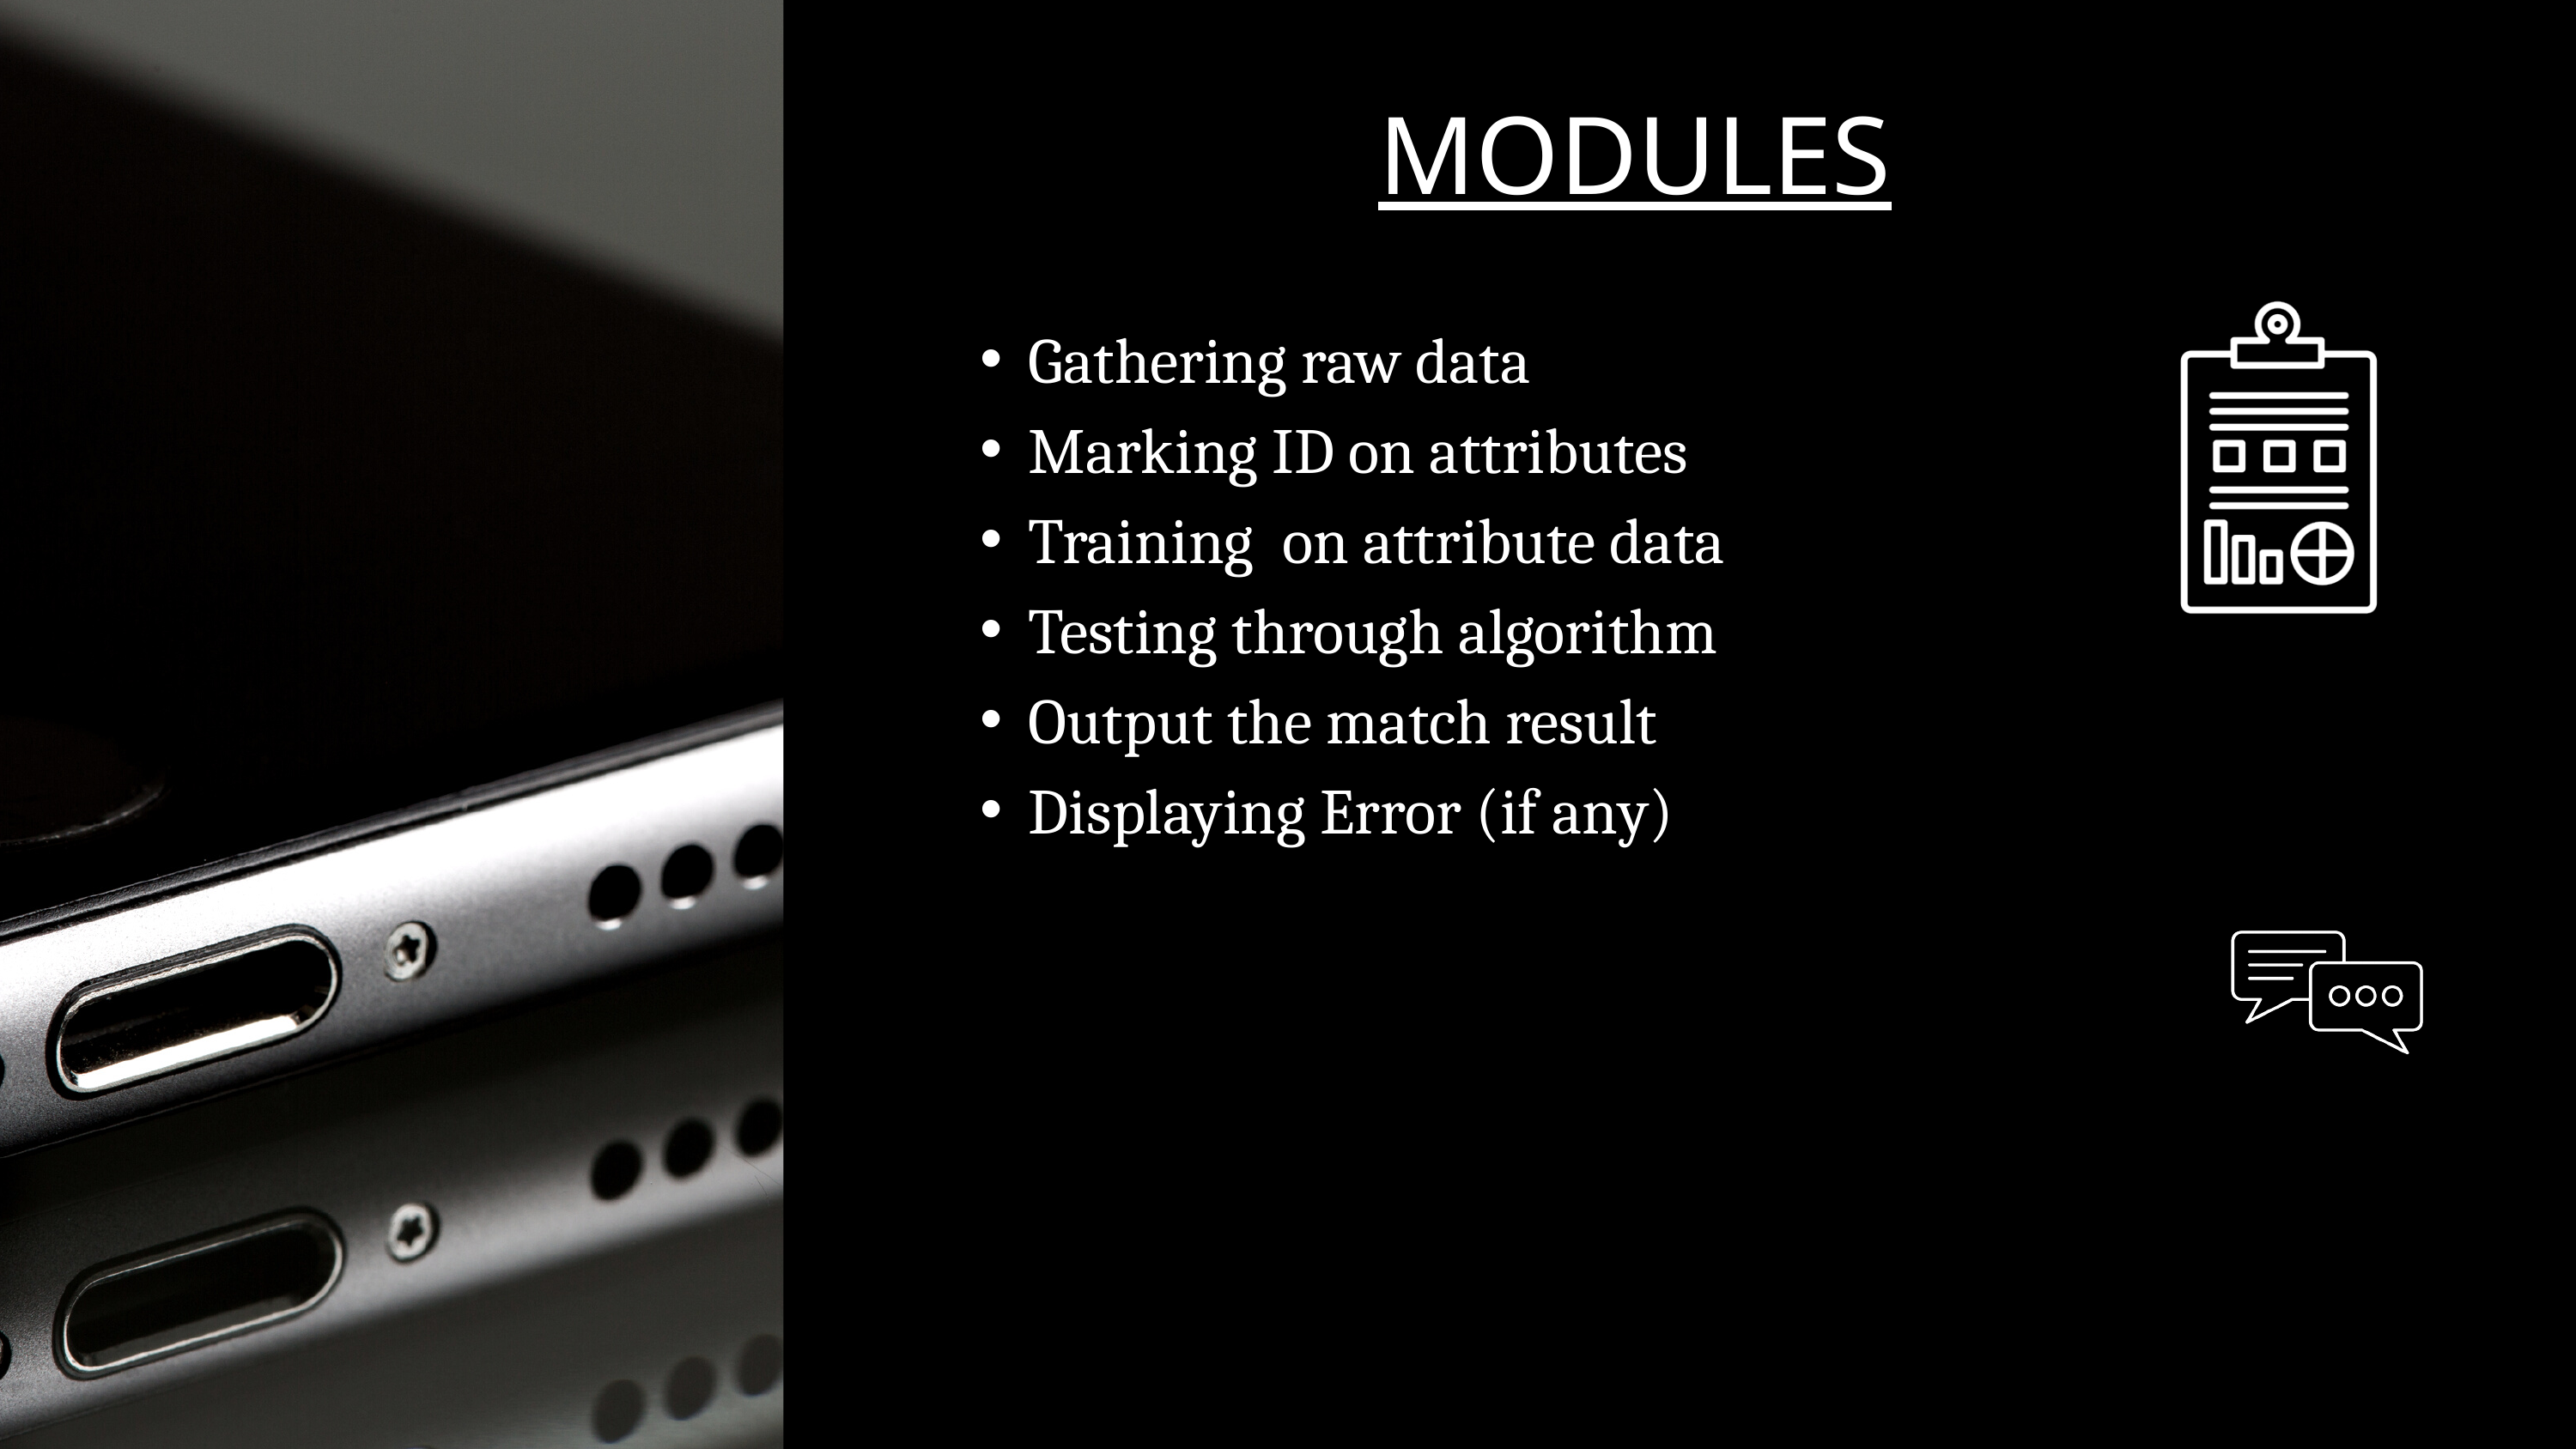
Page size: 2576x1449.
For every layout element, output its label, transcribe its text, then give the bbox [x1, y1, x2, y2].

text_box MODULES [1318, 80, 1953, 221]
picture [2183, 854, 2458, 1130]
picture [0, 0, 784, 1449]
text_box Gathering raw data Marking ID on attributes Training on attribute data Testing through algorithm Output the match result Displaying Error (if any) [967, 312, 2134, 946]
picture [1982, 161, 2576, 755]
